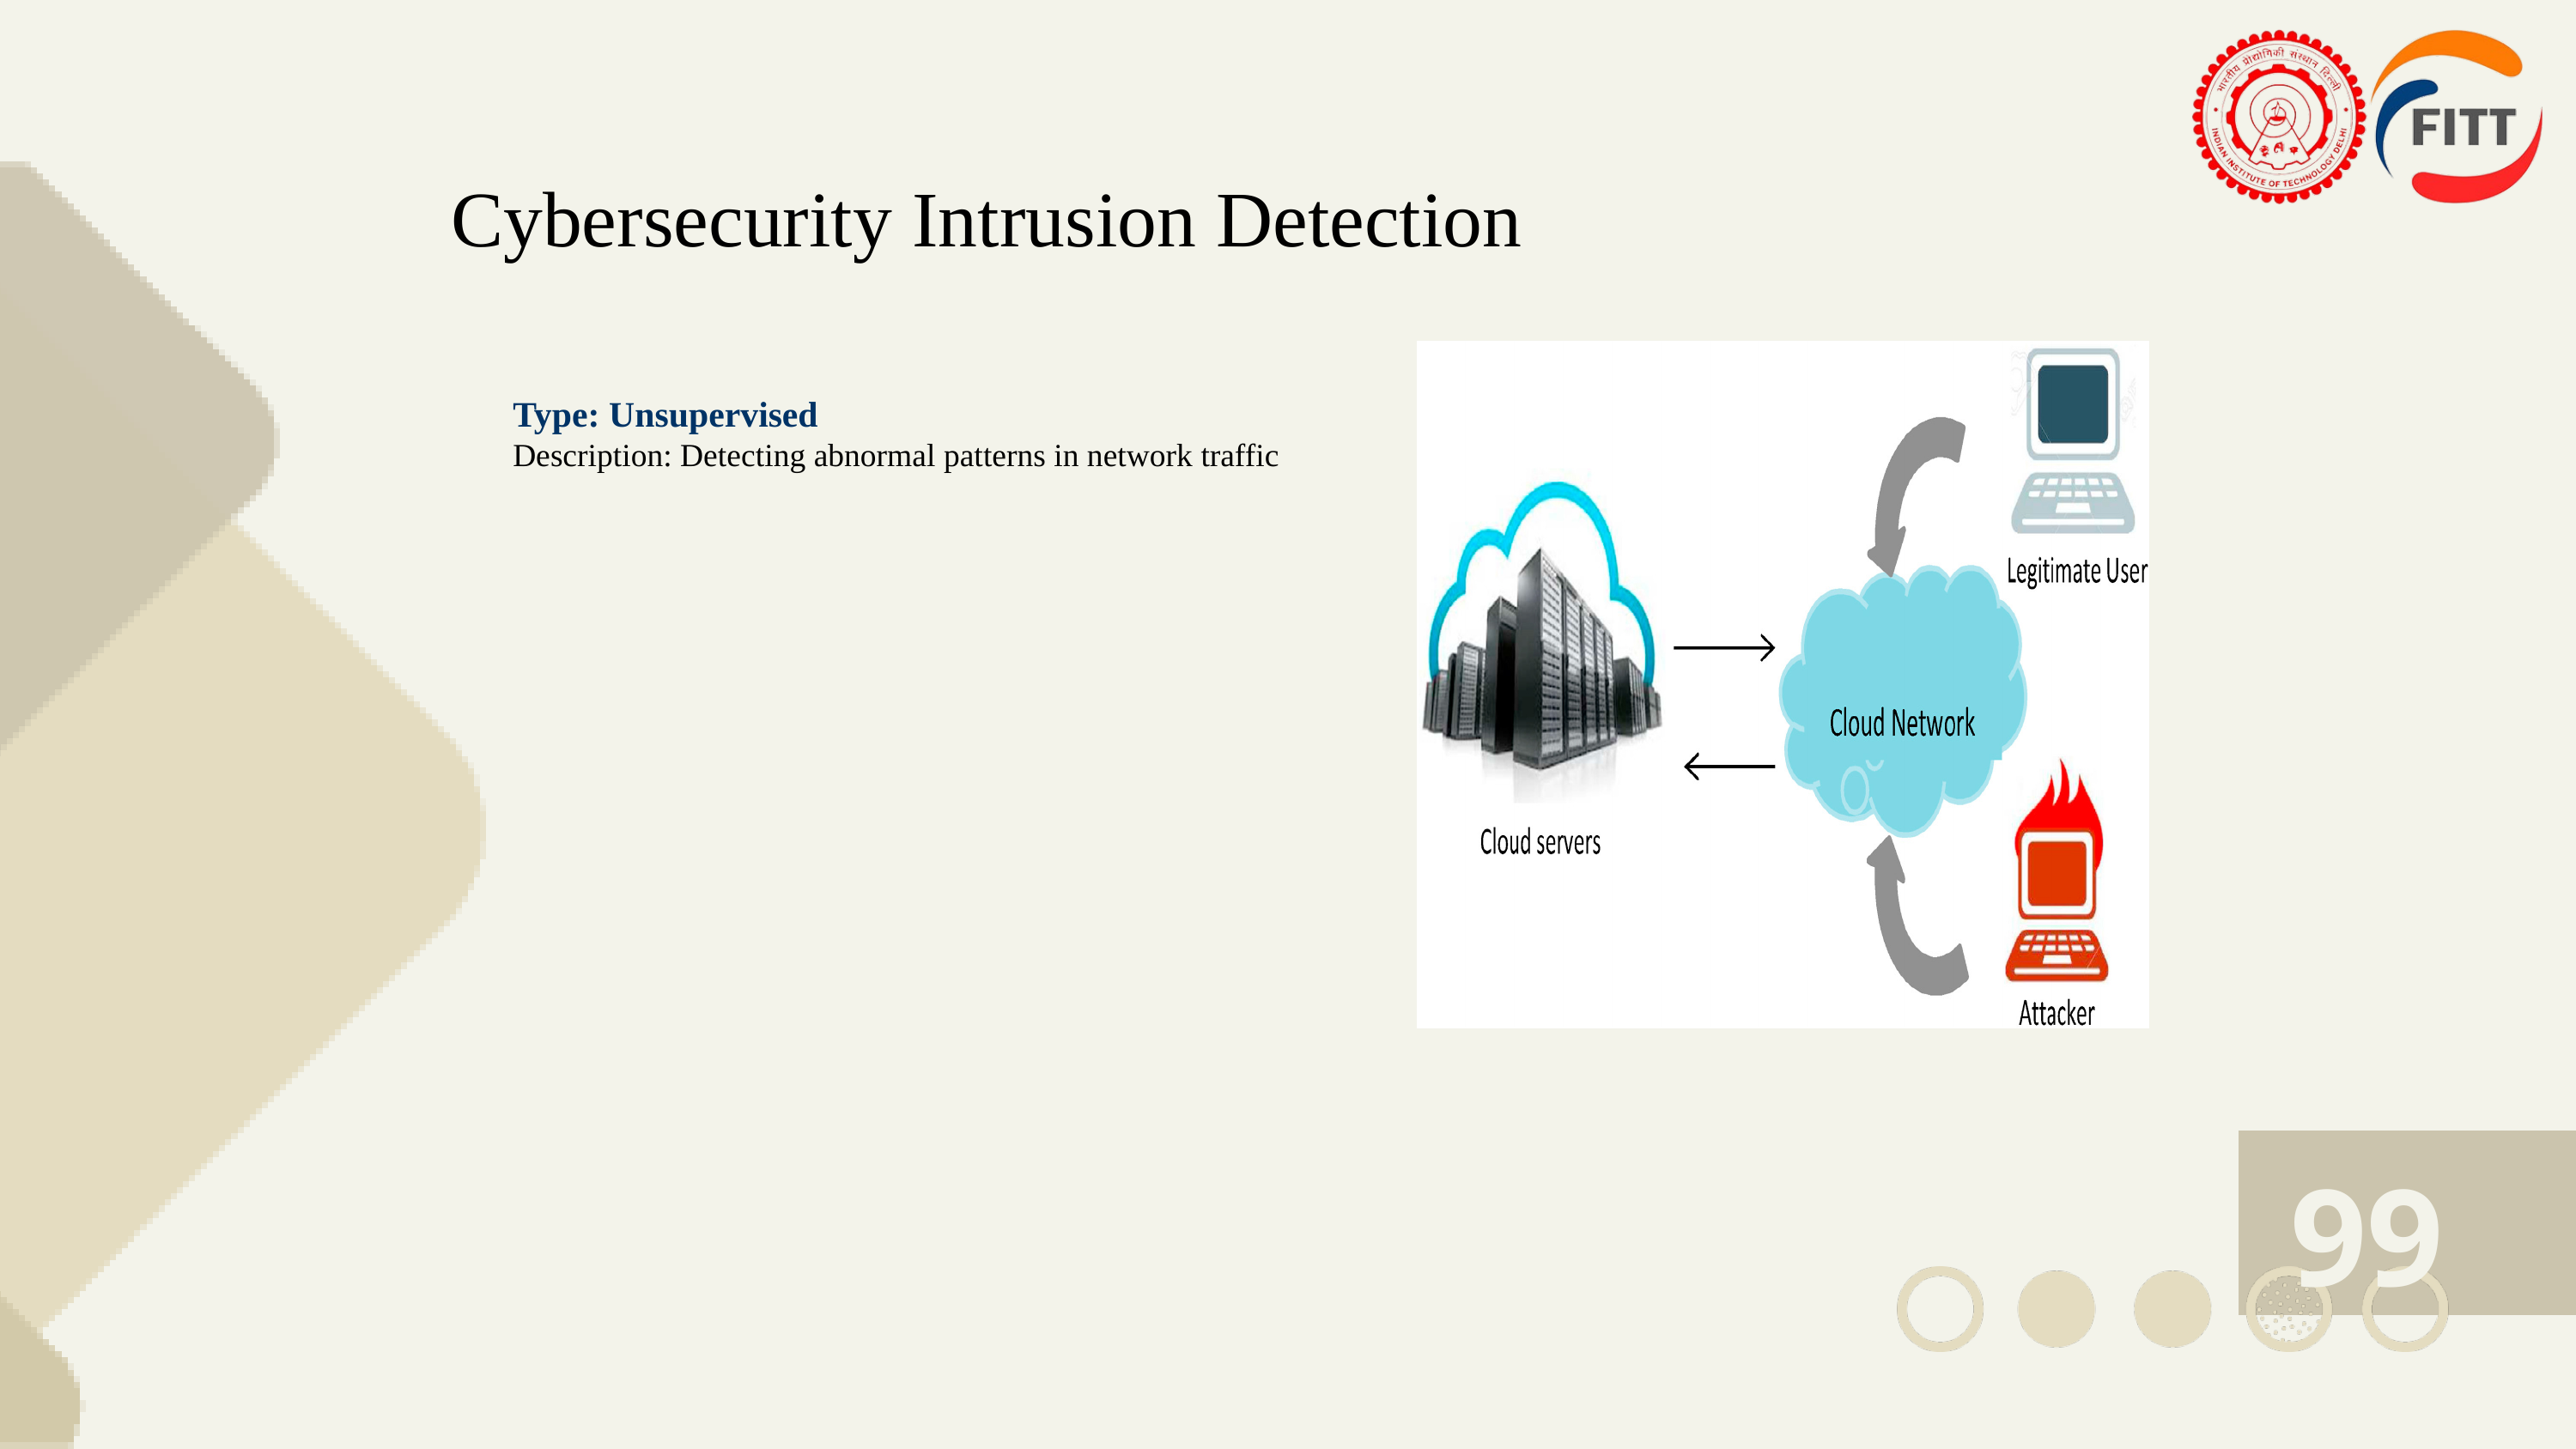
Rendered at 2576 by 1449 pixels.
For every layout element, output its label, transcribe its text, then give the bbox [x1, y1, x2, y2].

text_box [0, 161, 499, 1449]
text_box [1895, 1266, 2451, 1353]
picture [1416, 341, 2150, 1028]
picture [2189, 27, 2545, 206]
text_box 99 [2173, 1125, 2561, 1314]
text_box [2238, 1130, 2576, 1316]
text_box Cybersecurity Intrusion Detection [407, 161, 1567, 324]
text_box Type: Unsupervised Description: Detecting abnormal patterns in network traffic [500, 346, 1412, 479]
